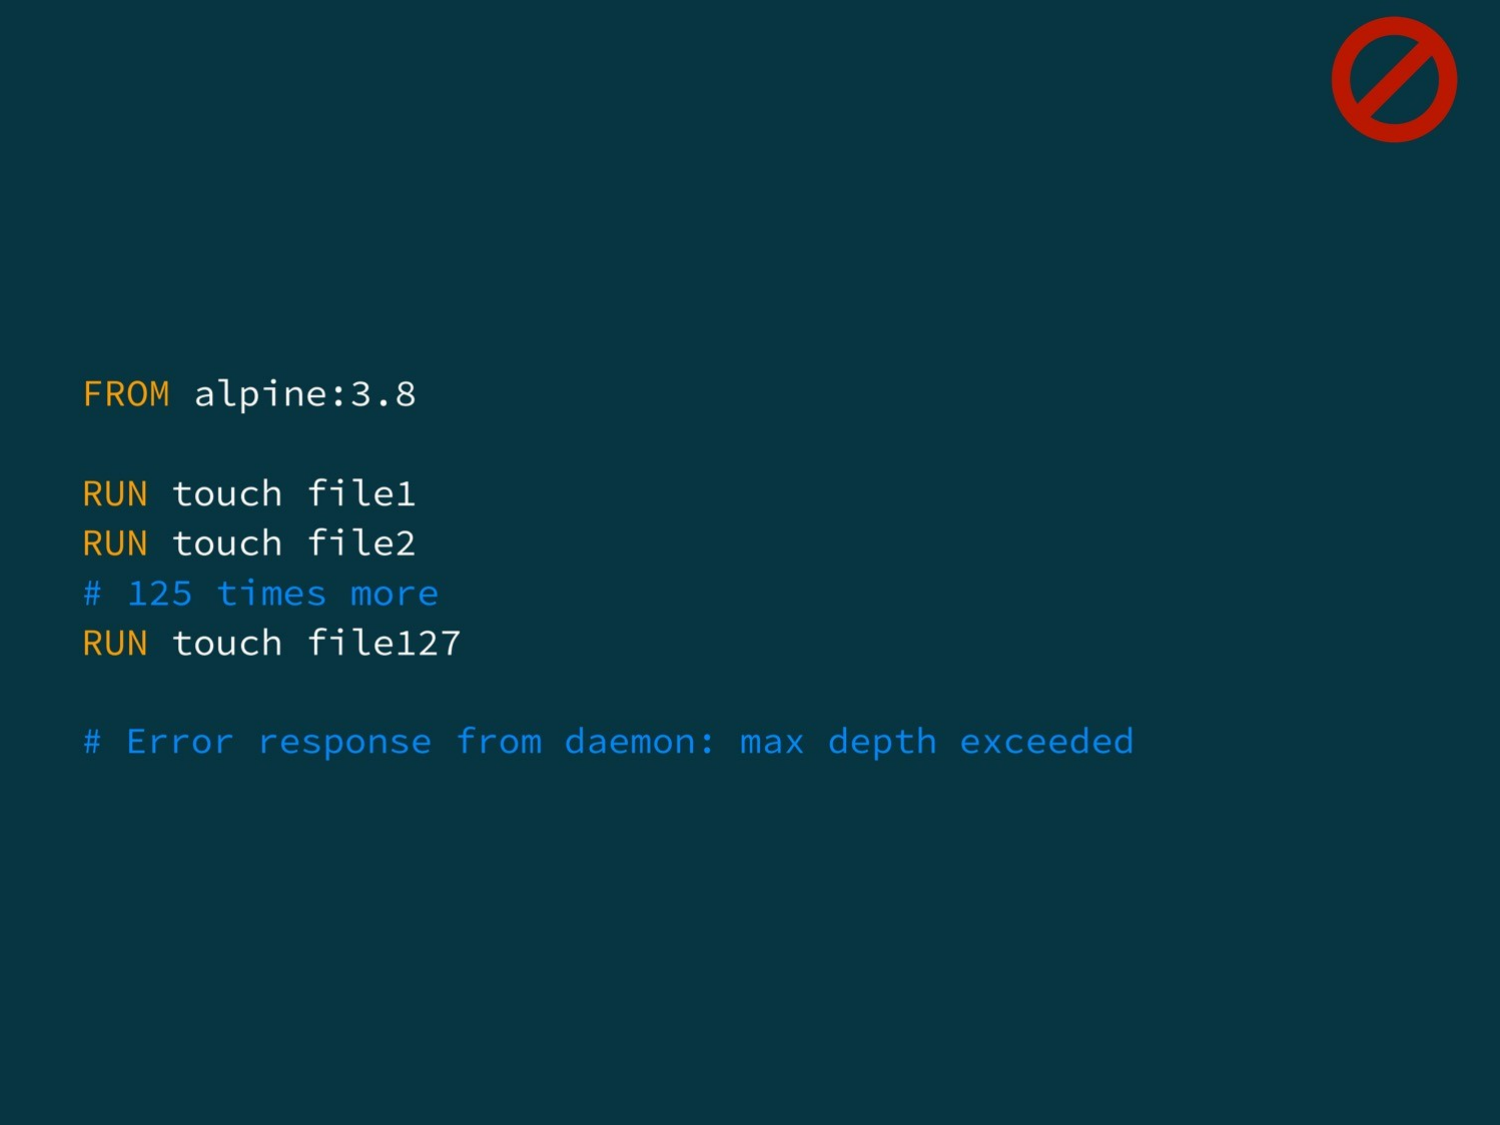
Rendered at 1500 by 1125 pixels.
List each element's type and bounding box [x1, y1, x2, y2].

text_box [0, 0, 1500, 1125]
